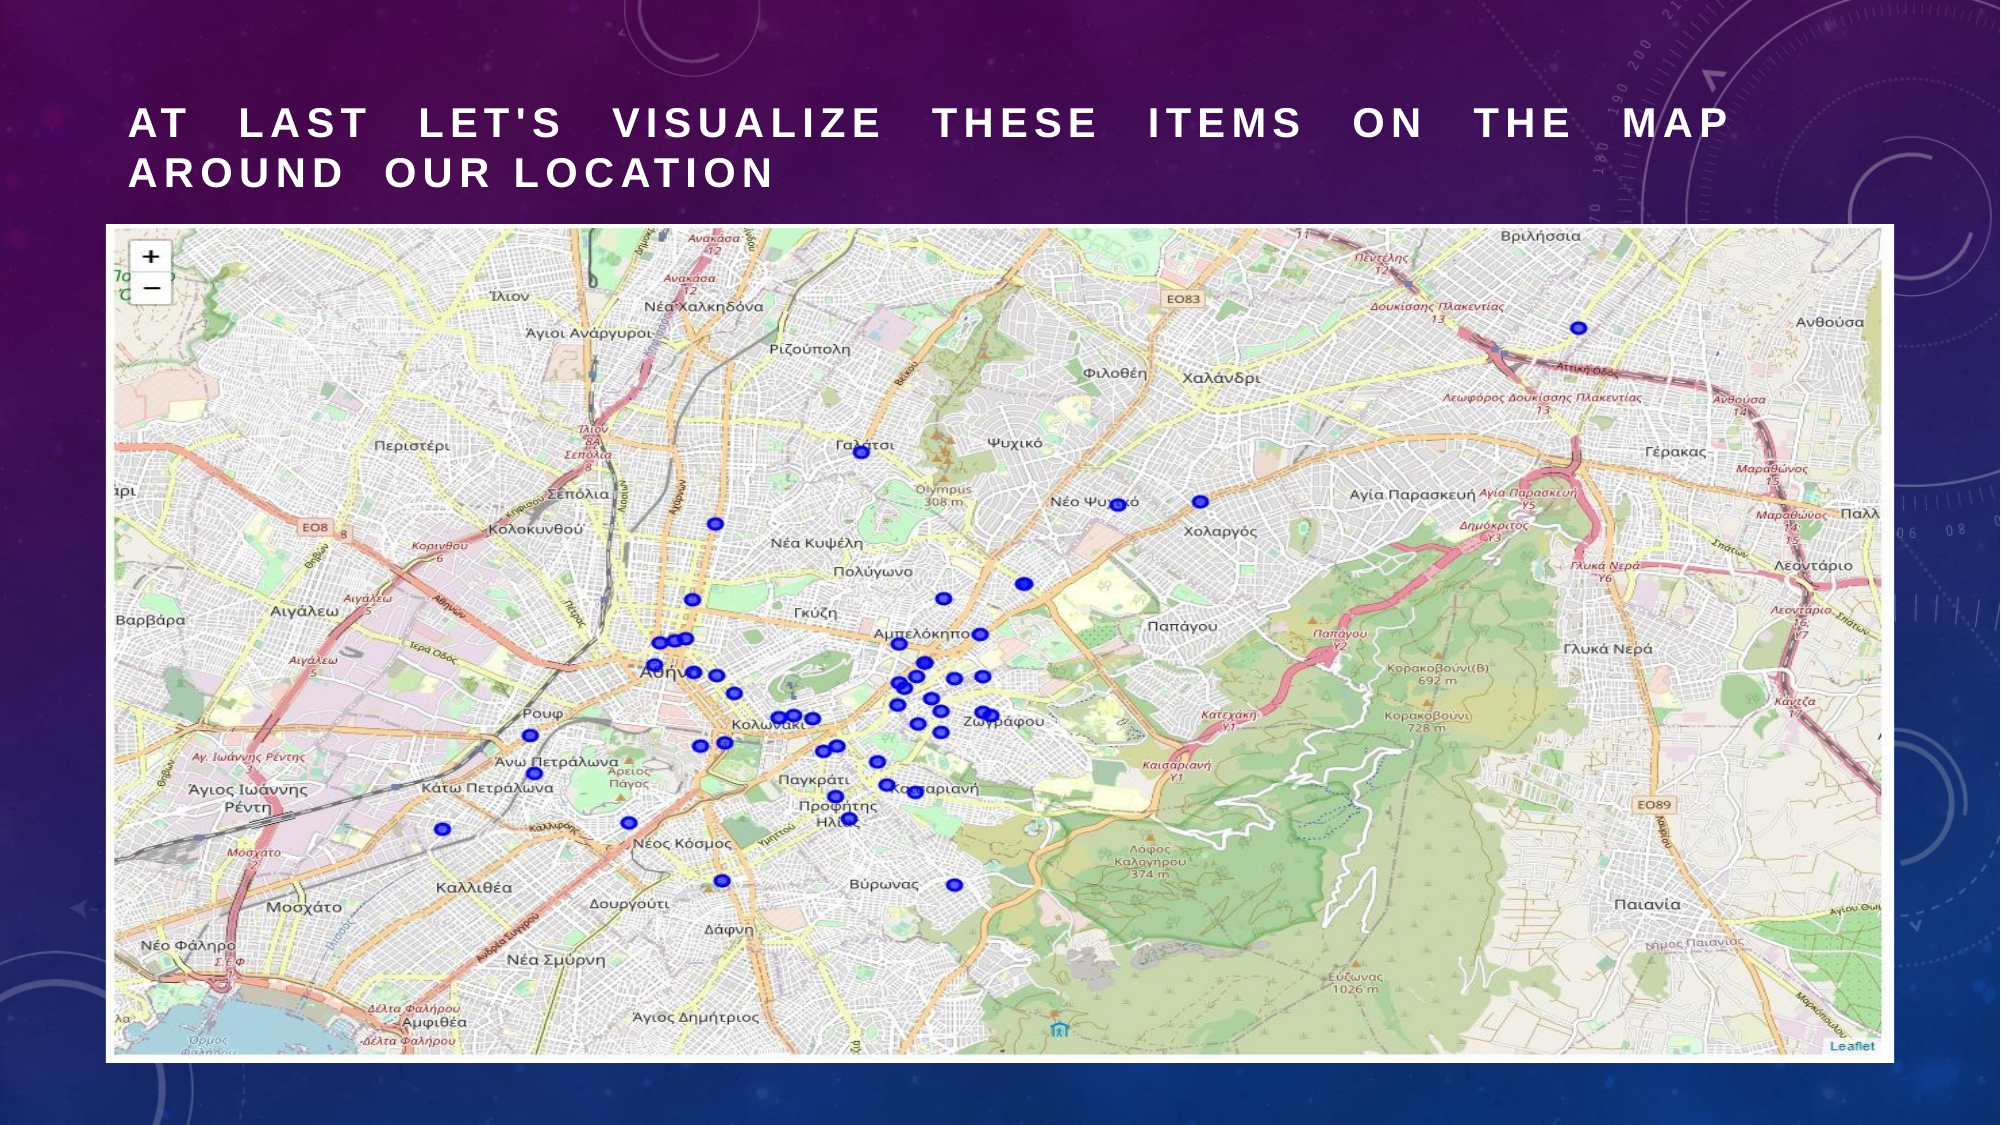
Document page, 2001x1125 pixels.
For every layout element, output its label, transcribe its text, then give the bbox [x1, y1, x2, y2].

title AT LAST LET'S VISUALIZE THESE ITEMS ON THE MAP AROUND OUR LOCATION [125, 93, 1735, 224]
text_box [105, 224, 1895, 1063]
picture [0, 0, 2000, 1125]
